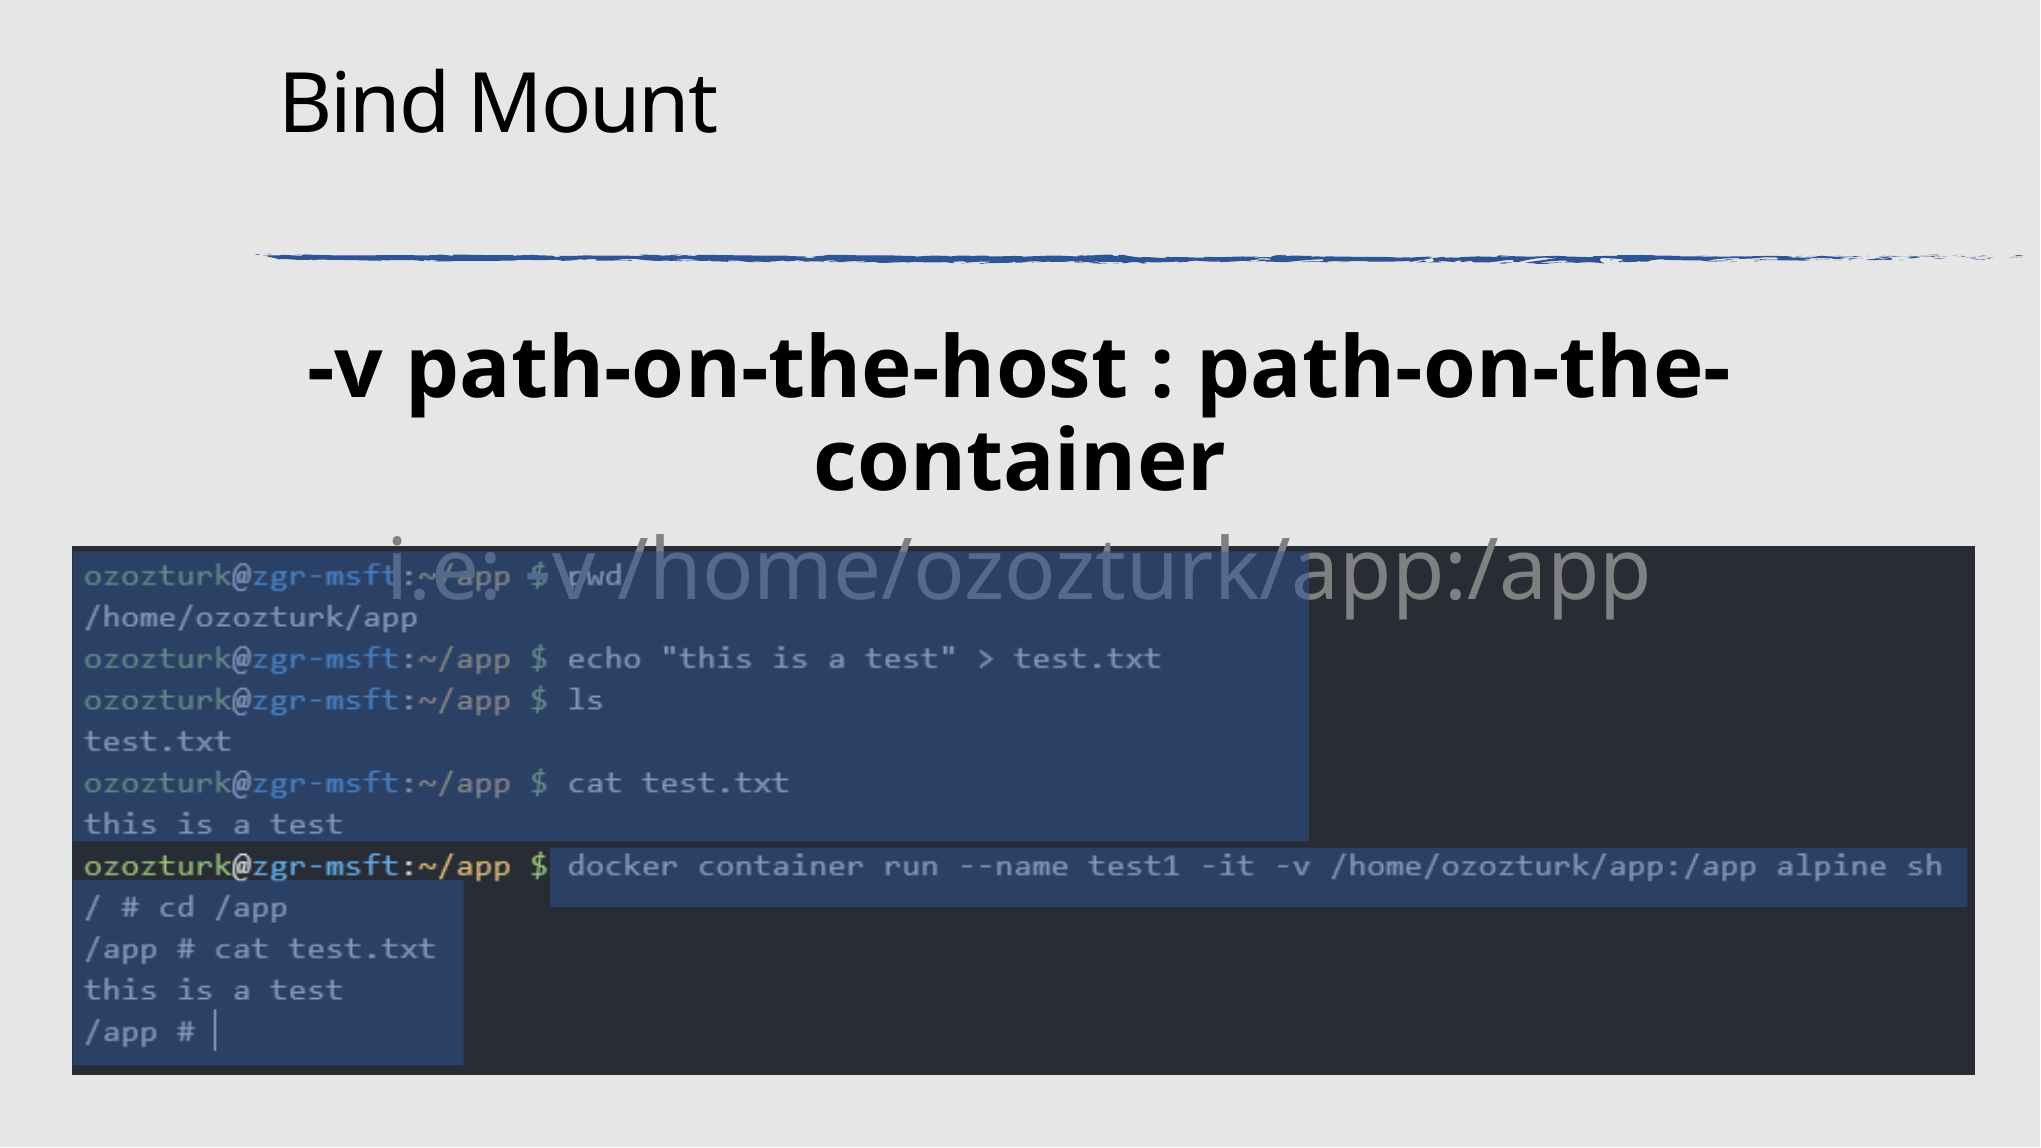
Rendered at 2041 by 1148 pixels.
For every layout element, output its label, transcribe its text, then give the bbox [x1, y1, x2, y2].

list -v path-on-the-host : path-on-the-container i.e: -v /home/ozozturk/app:/app [120, 309, 1921, 546]
title Bind Mount [254, 45, 1786, 217]
picture [72, 546, 1976, 1076]
